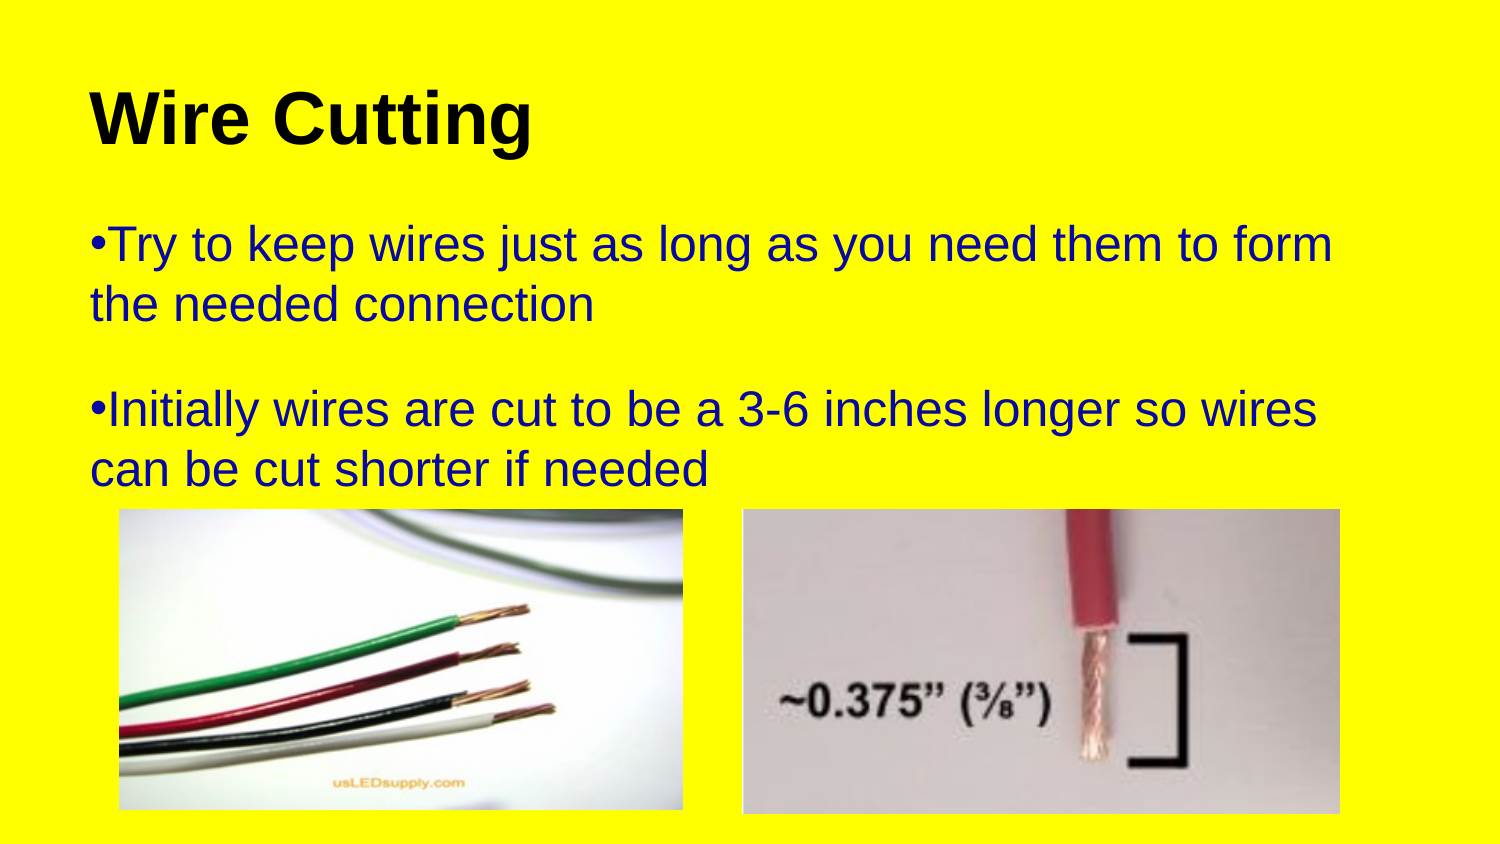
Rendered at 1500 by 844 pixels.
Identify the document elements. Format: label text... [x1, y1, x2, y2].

text_box Wire Cutting [74, 33, 1425, 175]
picture [119, 509, 683, 811]
text_box Try to keep wires just as long as you need them to form the needed connection Initially wires are cut to be a 3-6 inches longer so wires can be cut shorter if needed [74, 196, 1425, 808]
picture [741, 509, 1340, 814]
